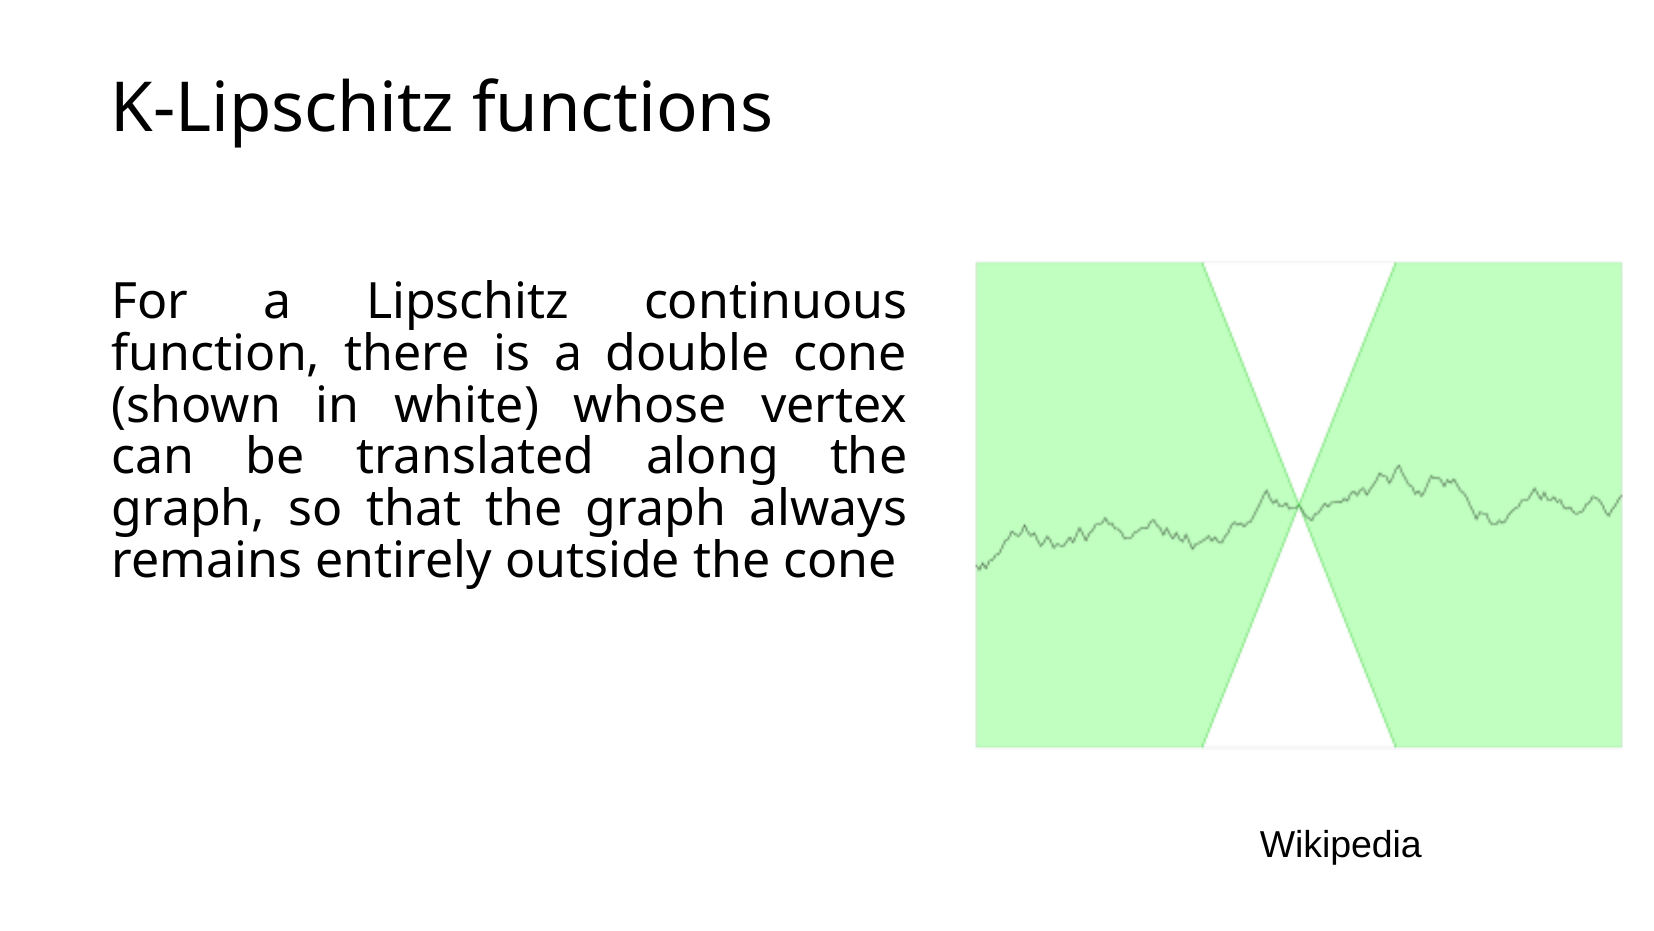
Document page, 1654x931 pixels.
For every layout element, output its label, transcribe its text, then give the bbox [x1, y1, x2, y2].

picture [974, 261, 1625, 750]
text_box Wikipedia [1245, 813, 1437, 873]
title K-Lipschitz functions [77, 51, 1579, 155]
